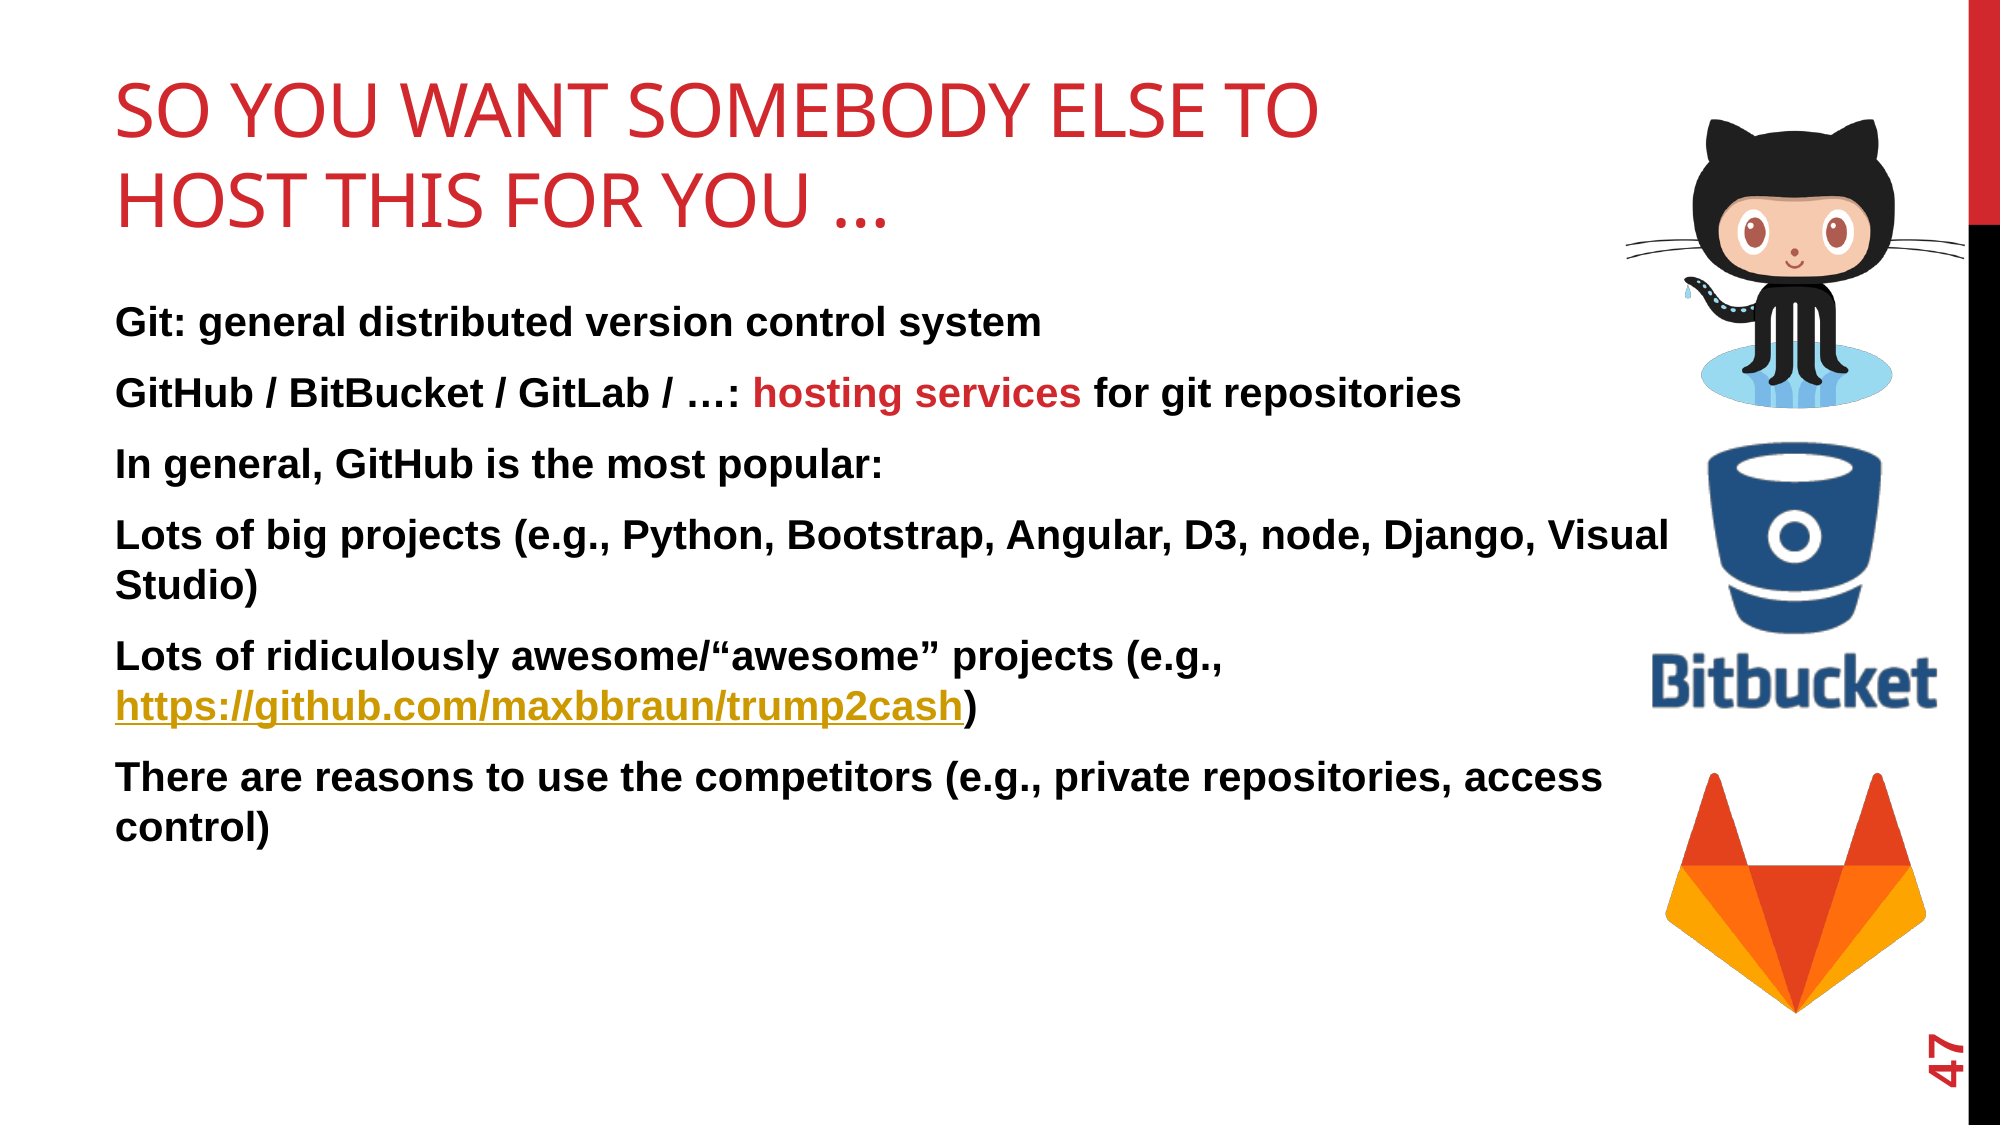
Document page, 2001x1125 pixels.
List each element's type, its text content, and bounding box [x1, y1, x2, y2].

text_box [1590, 112, 2000, 1015]
title So you want somebody else to host this for you … [99, 25, 1367, 250]
slide_number 47 [1903, 1018, 1984, 1104]
list Git: general distributed version control system GitHub / BitBucket / GitLab / …: hosting services for git repositories In general, GitHub is the most popular: Lots of big projects (e.g., Python, Bootstrap, Angular, D3, node, Django, Visual Studio) Lots of ridiculously awesome/“awesome” projects (e.g., https://github.com/maxbbraun/trump2cash) There are reasons to use the competitors (e.g., private repositories, access control) [99, 287, 1589, 1005]
